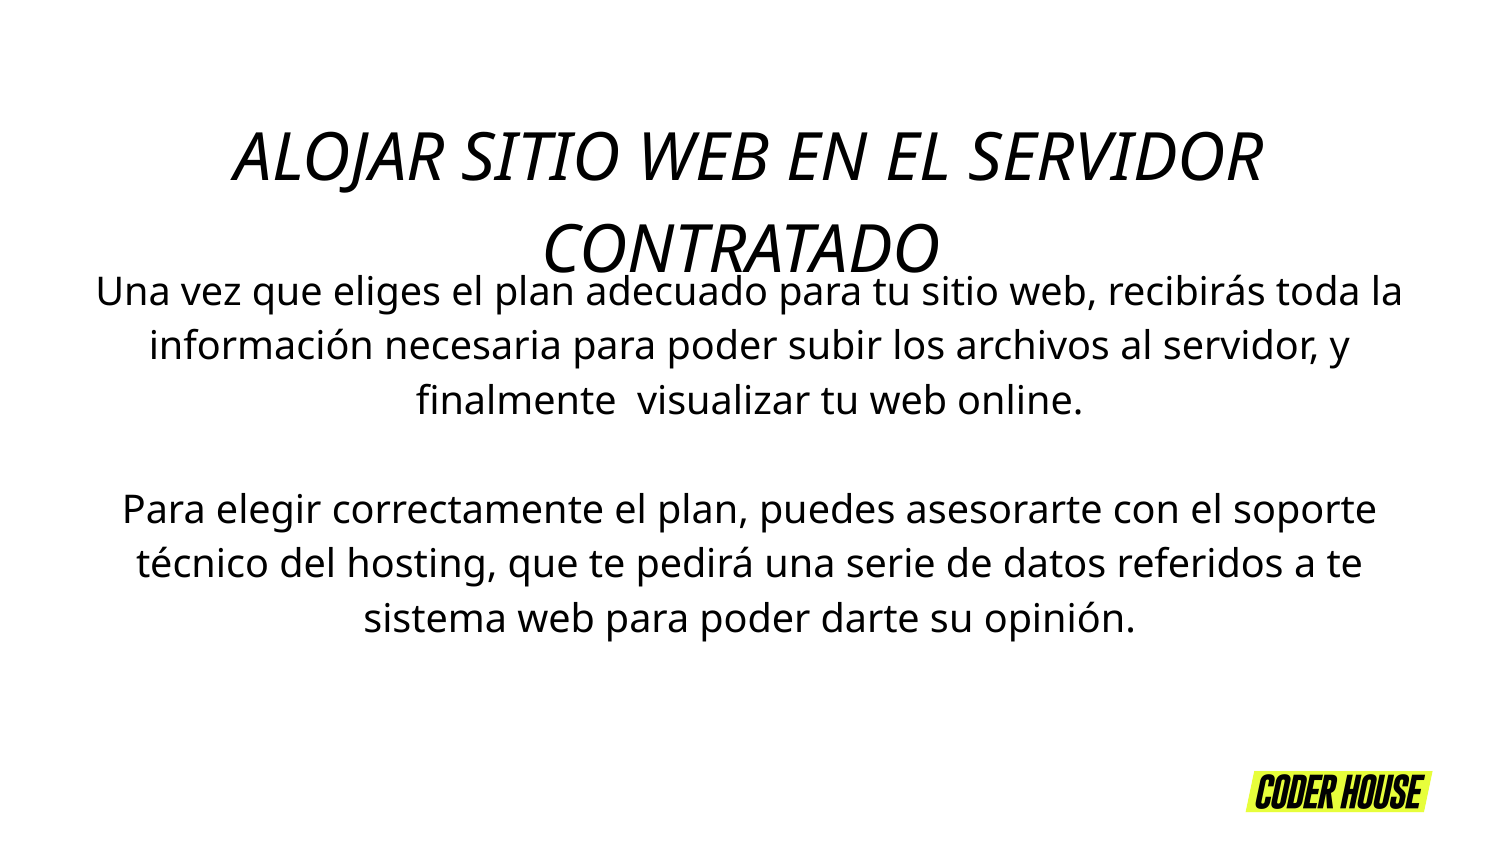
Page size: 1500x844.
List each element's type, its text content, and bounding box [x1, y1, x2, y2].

picture [1241, 764, 1437, 819]
text_box Una vez que eliges el plan adecuado para tu sitio web, recibirás toda la información necesaria para poder subir los archivos al servidor, y finalmente visualizar tu web online. Para elegir correctamente el plan, puedes asesorarte con el soporte técnico del hosting, que te pedirá una serie de datos referidos a te sistema web para poder darte su opinión. [62, 254, 1438, 808]
text_box ALOJAR SITIO WEB EN EL SERVIDOR CONTRATADO [105, 86, 1395, 202]
